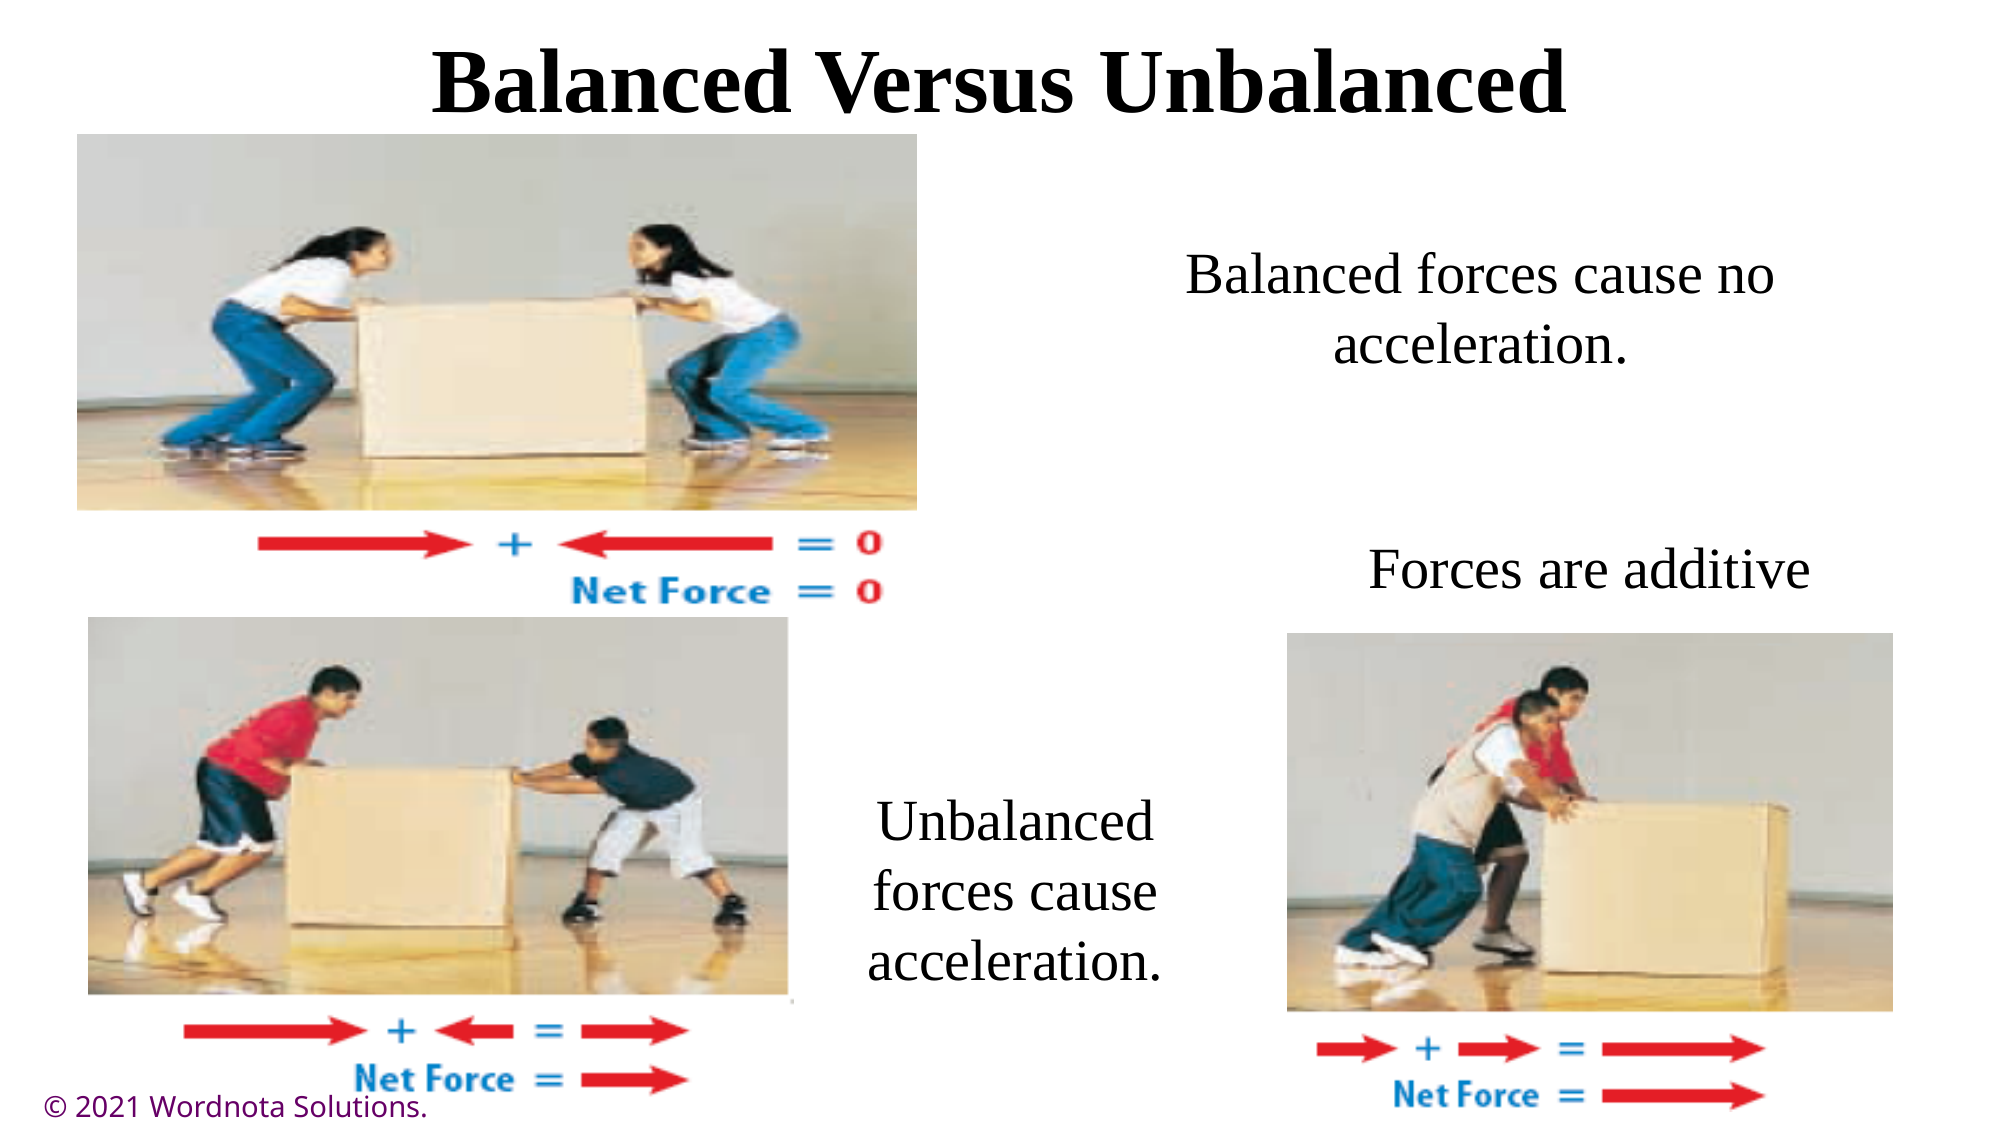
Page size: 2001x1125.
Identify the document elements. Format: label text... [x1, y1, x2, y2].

picture [88, 617, 794, 1106]
text_box © 2021 Wordnota Solutions. [28, 1085, 497, 1125]
text_box Balanced Versus Unbalanced [375, 13, 1625, 148]
text_box Unbalanced forces cause acceleration. [794, 774, 1238, 1000]
text_box Balanced forces cause no acceleration. [1049, 227, 1912, 383]
picture [77, 134, 917, 613]
text_box Forces are additive [1237, 522, 1943, 608]
picture [1287, 633, 1893, 1112]
